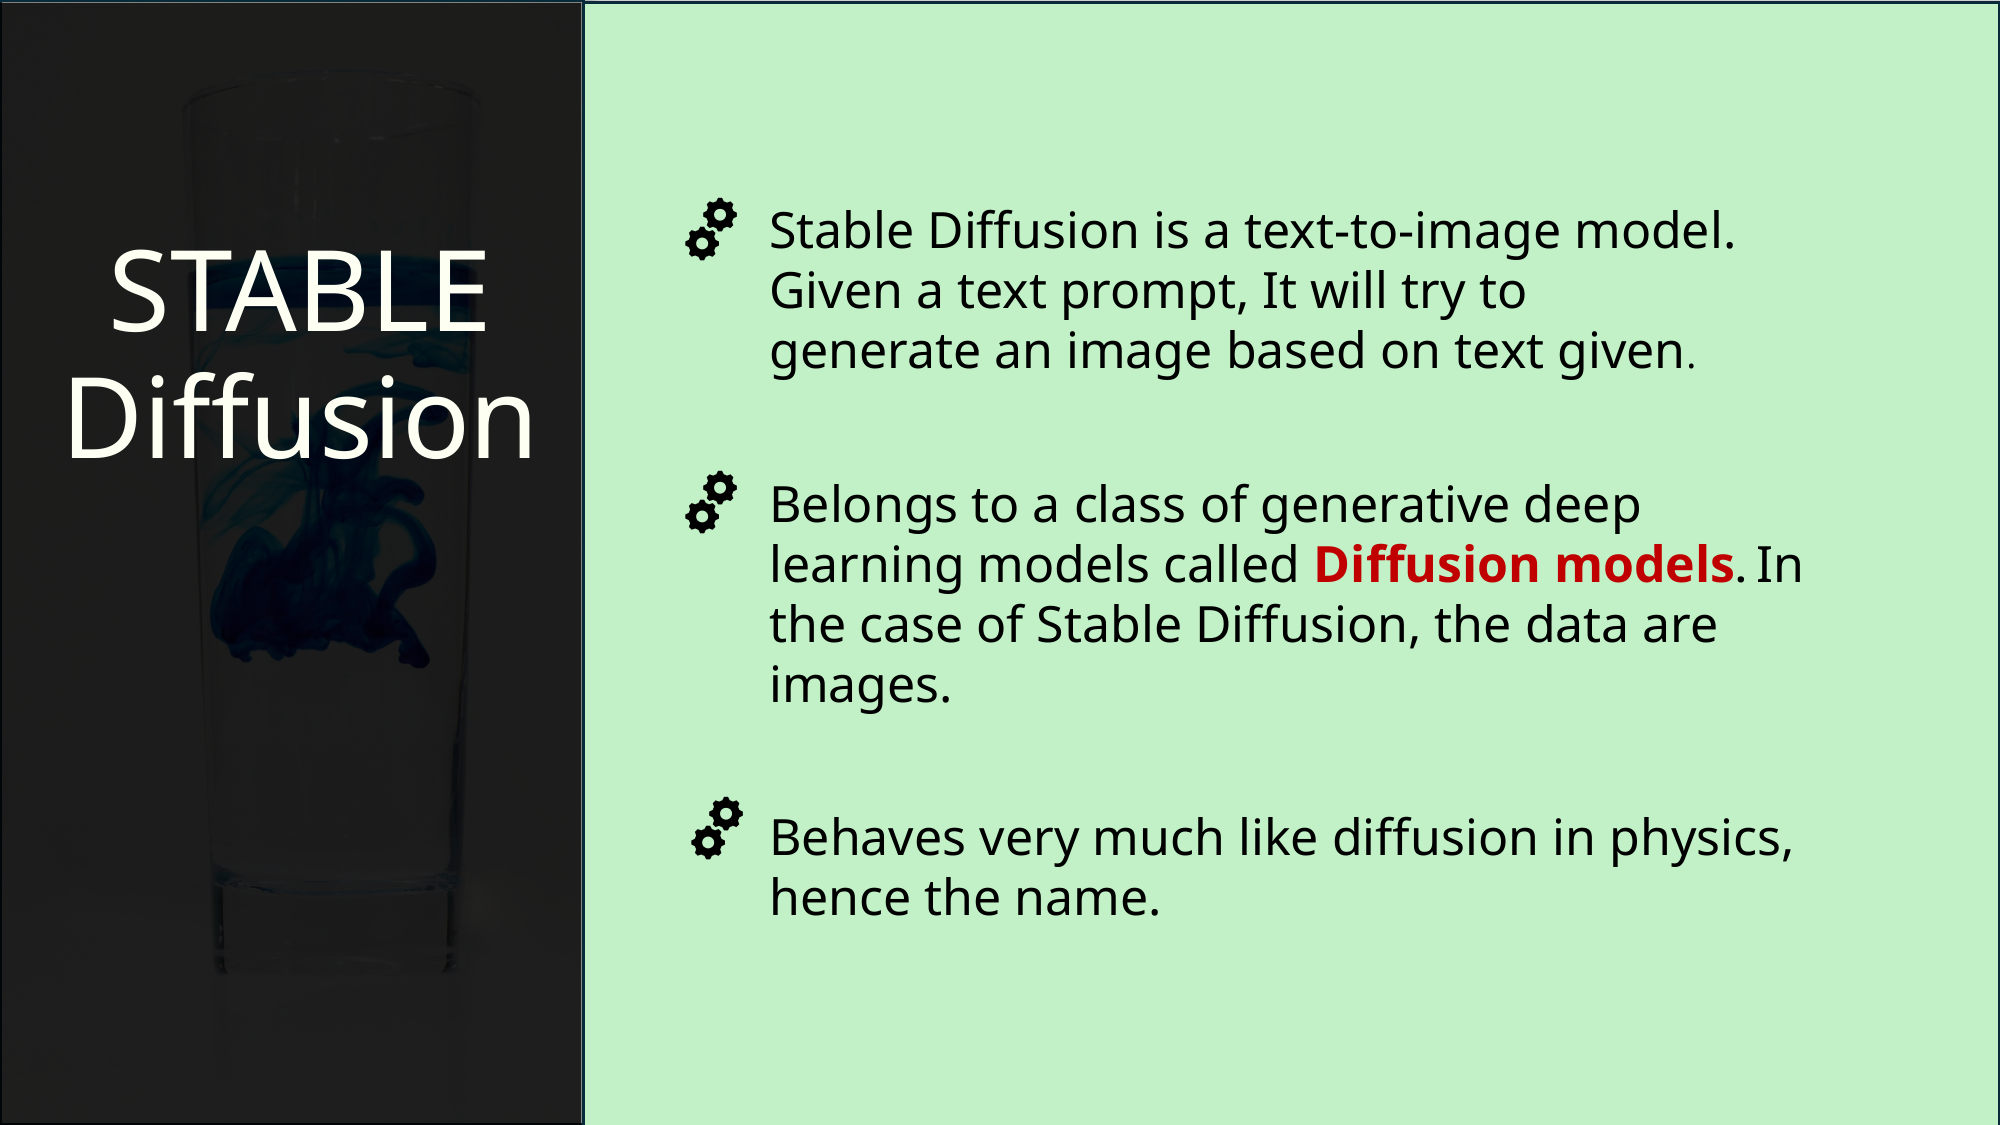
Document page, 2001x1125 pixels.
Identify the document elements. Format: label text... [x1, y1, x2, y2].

picture [678, 790, 755, 867]
text_box [582, 1, 2000, 1125]
text_box Diffusion [40, 338, 561, 489]
picture [672, 190, 749, 267]
text_box Stable Diffusion is a text-to-image model. Given a text prompt, It will try to generate an image based on text given. [754, 191, 1762, 386]
text_box Belongs to a class of generative deep learning models called Diffusion models. In the case of Stable Diffusion, the data are images. [754, 465, 1827, 765]
text_box [0, 1, 582, 1125]
text_box Behaves very much like diffusion in physics, hence the name. [754, 797, 1827, 933]
picture [673, 464, 750, 541]
text_box STABLE [33, 211, 569, 362]
